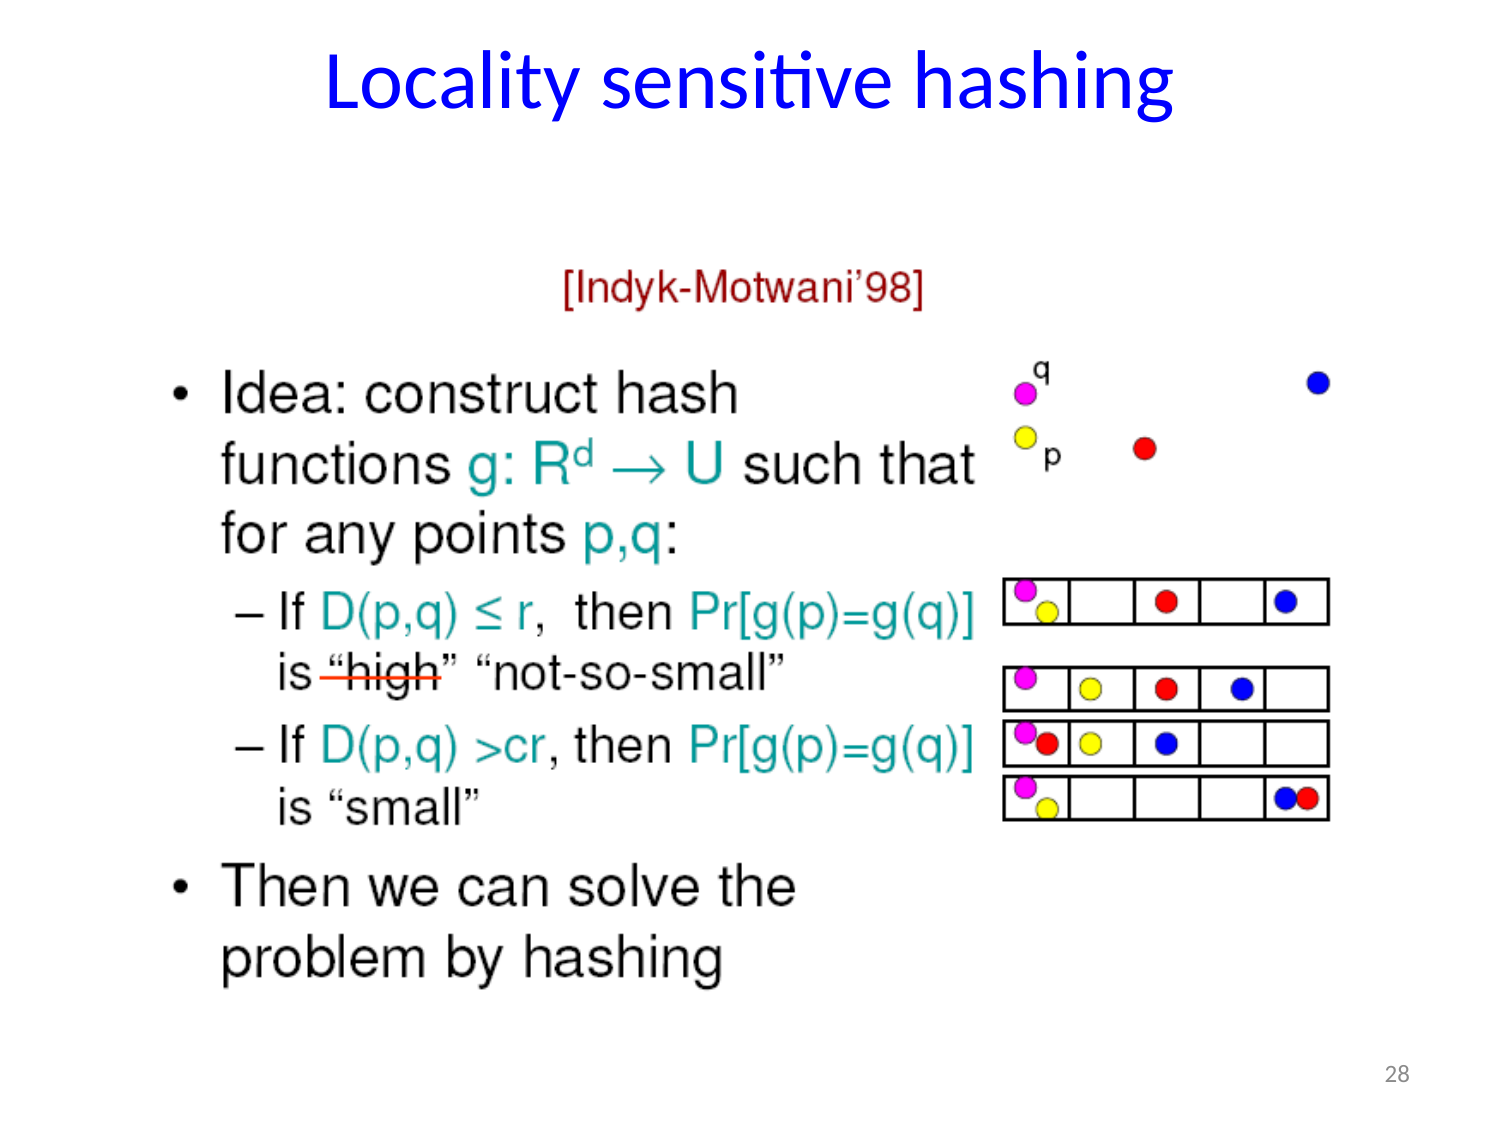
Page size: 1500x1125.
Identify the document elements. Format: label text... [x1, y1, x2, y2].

picture [133, 263, 1376, 1001]
slide_number 28 [1074, 1042, 1425, 1103]
title Locality sensitive hashing [75, 0, 1425, 150]
